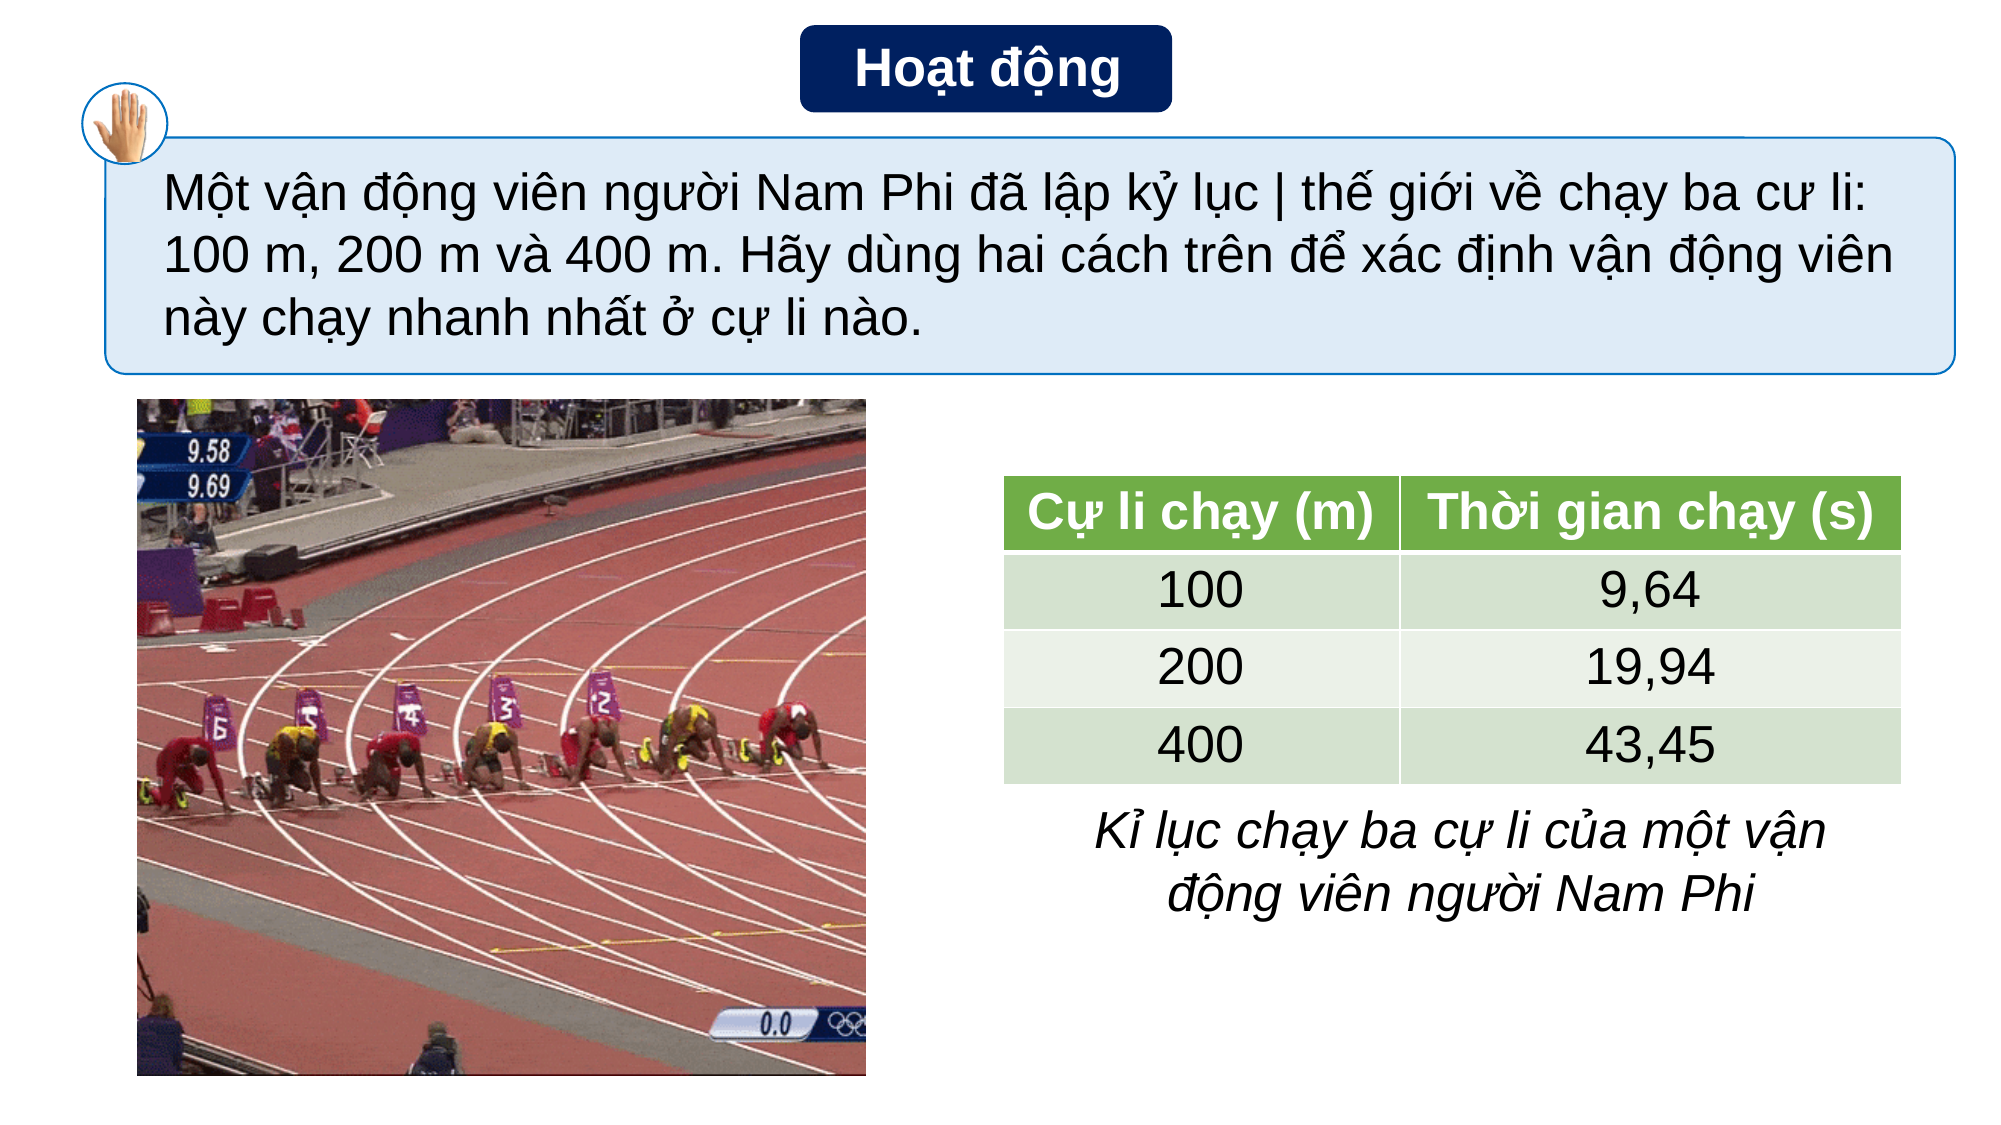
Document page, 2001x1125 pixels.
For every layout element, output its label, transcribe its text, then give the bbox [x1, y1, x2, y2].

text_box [799, 25, 1173, 113]
text_box Một vận động viên người Nam Phi đã lập kỷ lục | thế giới về chạy ba cư li: 100 m, 200 m và 400 m. Hãy dùng hai cách trên để xác định vận động viên này chạy nhanh nhất ở cự li nào. [148, 150, 1918, 353]
text_box Kỉ lục chạy ba cự li của một vận động viên người Nam Phi [1030, 789, 1893, 929]
table_cell 400 [1004, 708, 1399, 784]
table_cell 100 [1004, 555, 1399, 629]
table_cell 9,64 [1401, 555, 1901, 629]
text_box [108, 162, 142, 166]
table_cell 19,94 [1401, 631, 1901, 707]
table_cell 200 [1004, 631, 1399, 707]
table_header Cự li chạy (m) [1004, 476, 1399, 550]
text_box [162, 102, 169, 146]
picture [82, 88, 162, 162]
text_box [104, 136, 1956, 376]
table_header Thời gian chạy (s) [1401, 476, 1901, 550]
table_cell 43,45 [1401, 708, 1901, 784]
picture [137, 399, 866, 1076]
text_box [102, 82, 148, 88]
